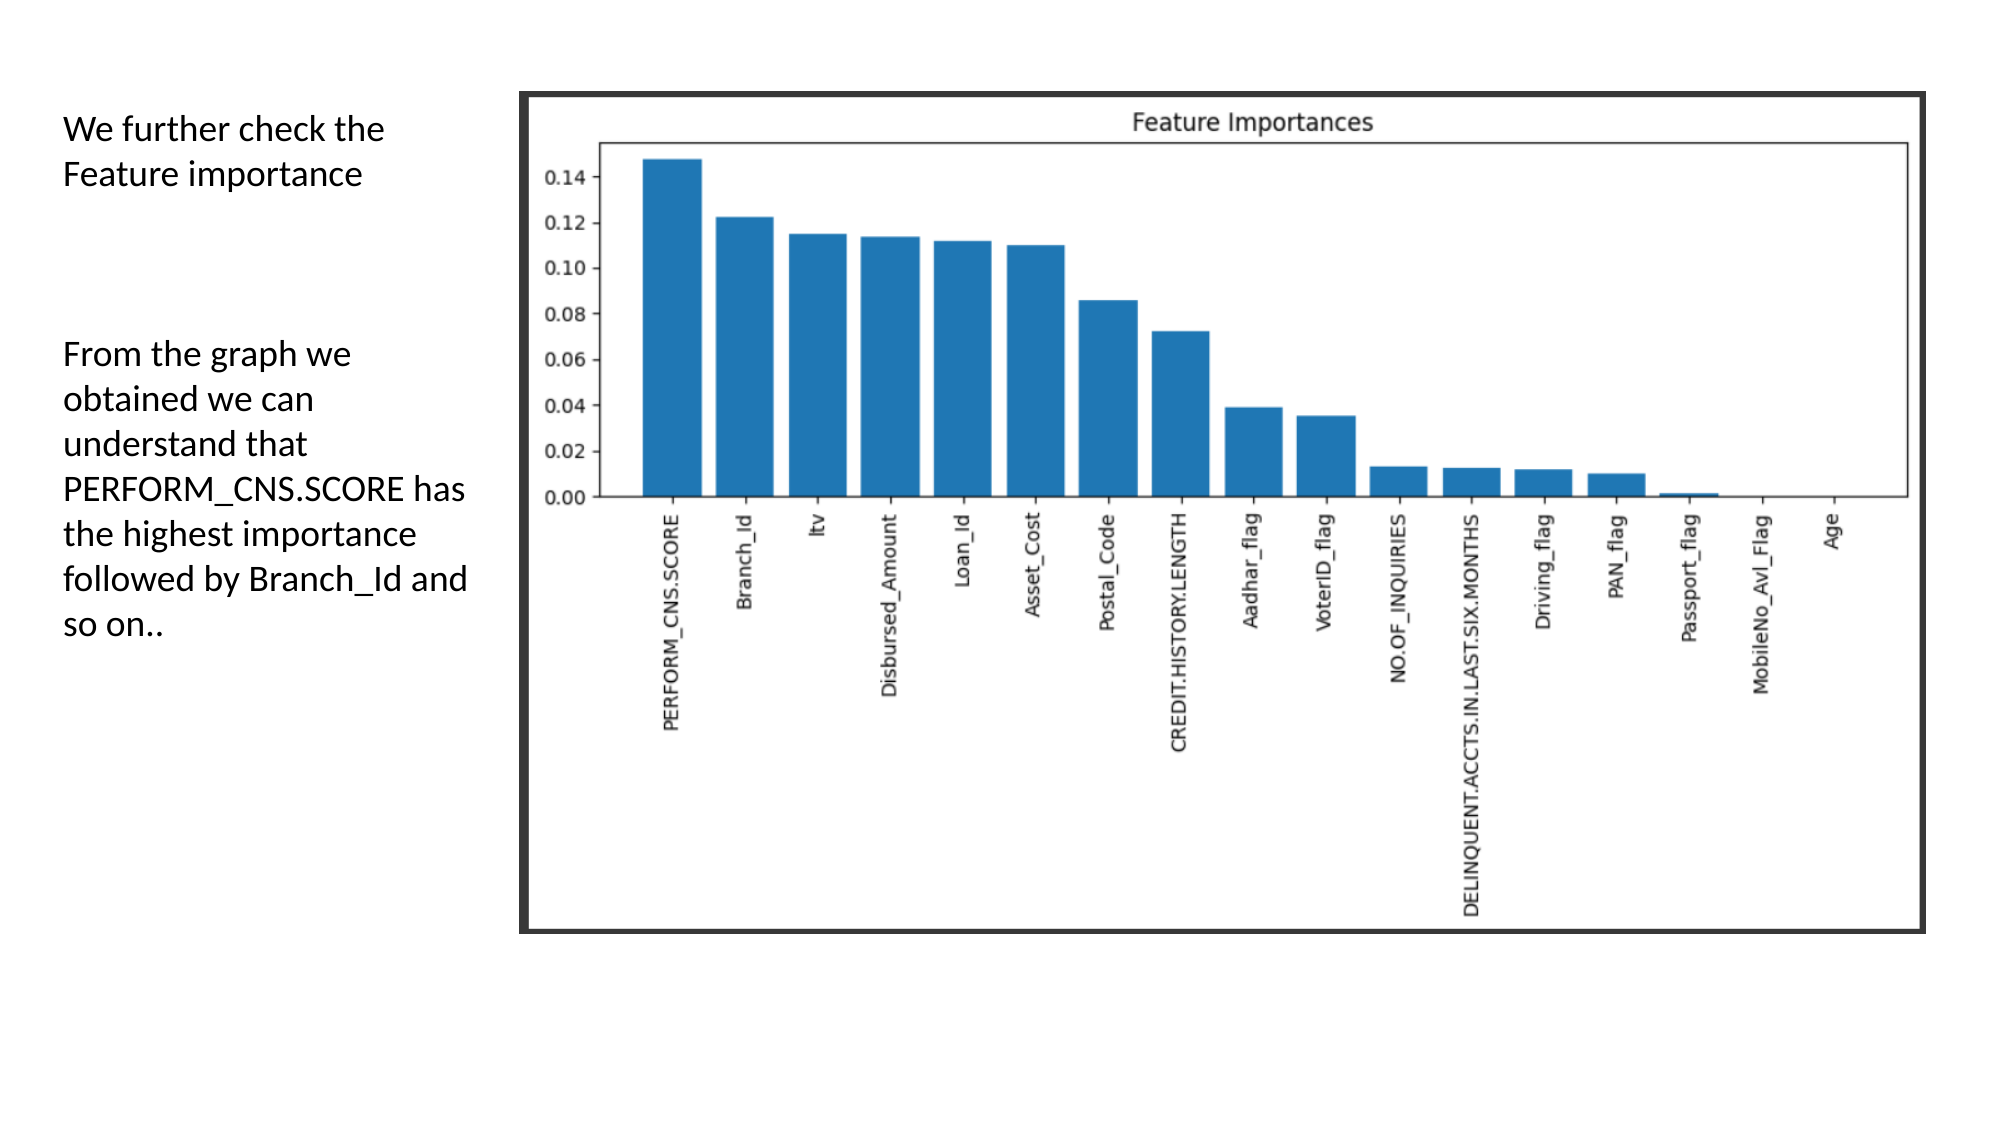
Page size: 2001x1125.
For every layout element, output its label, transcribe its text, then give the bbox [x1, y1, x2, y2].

picture [519, 91, 1926, 934]
text_box We further check the Feature importance From the graph we obtained we can understand that PERFORM_CNS.SCORE has the highest importance followed by Branch_Id and so on.. [48, 96, 496, 652]
